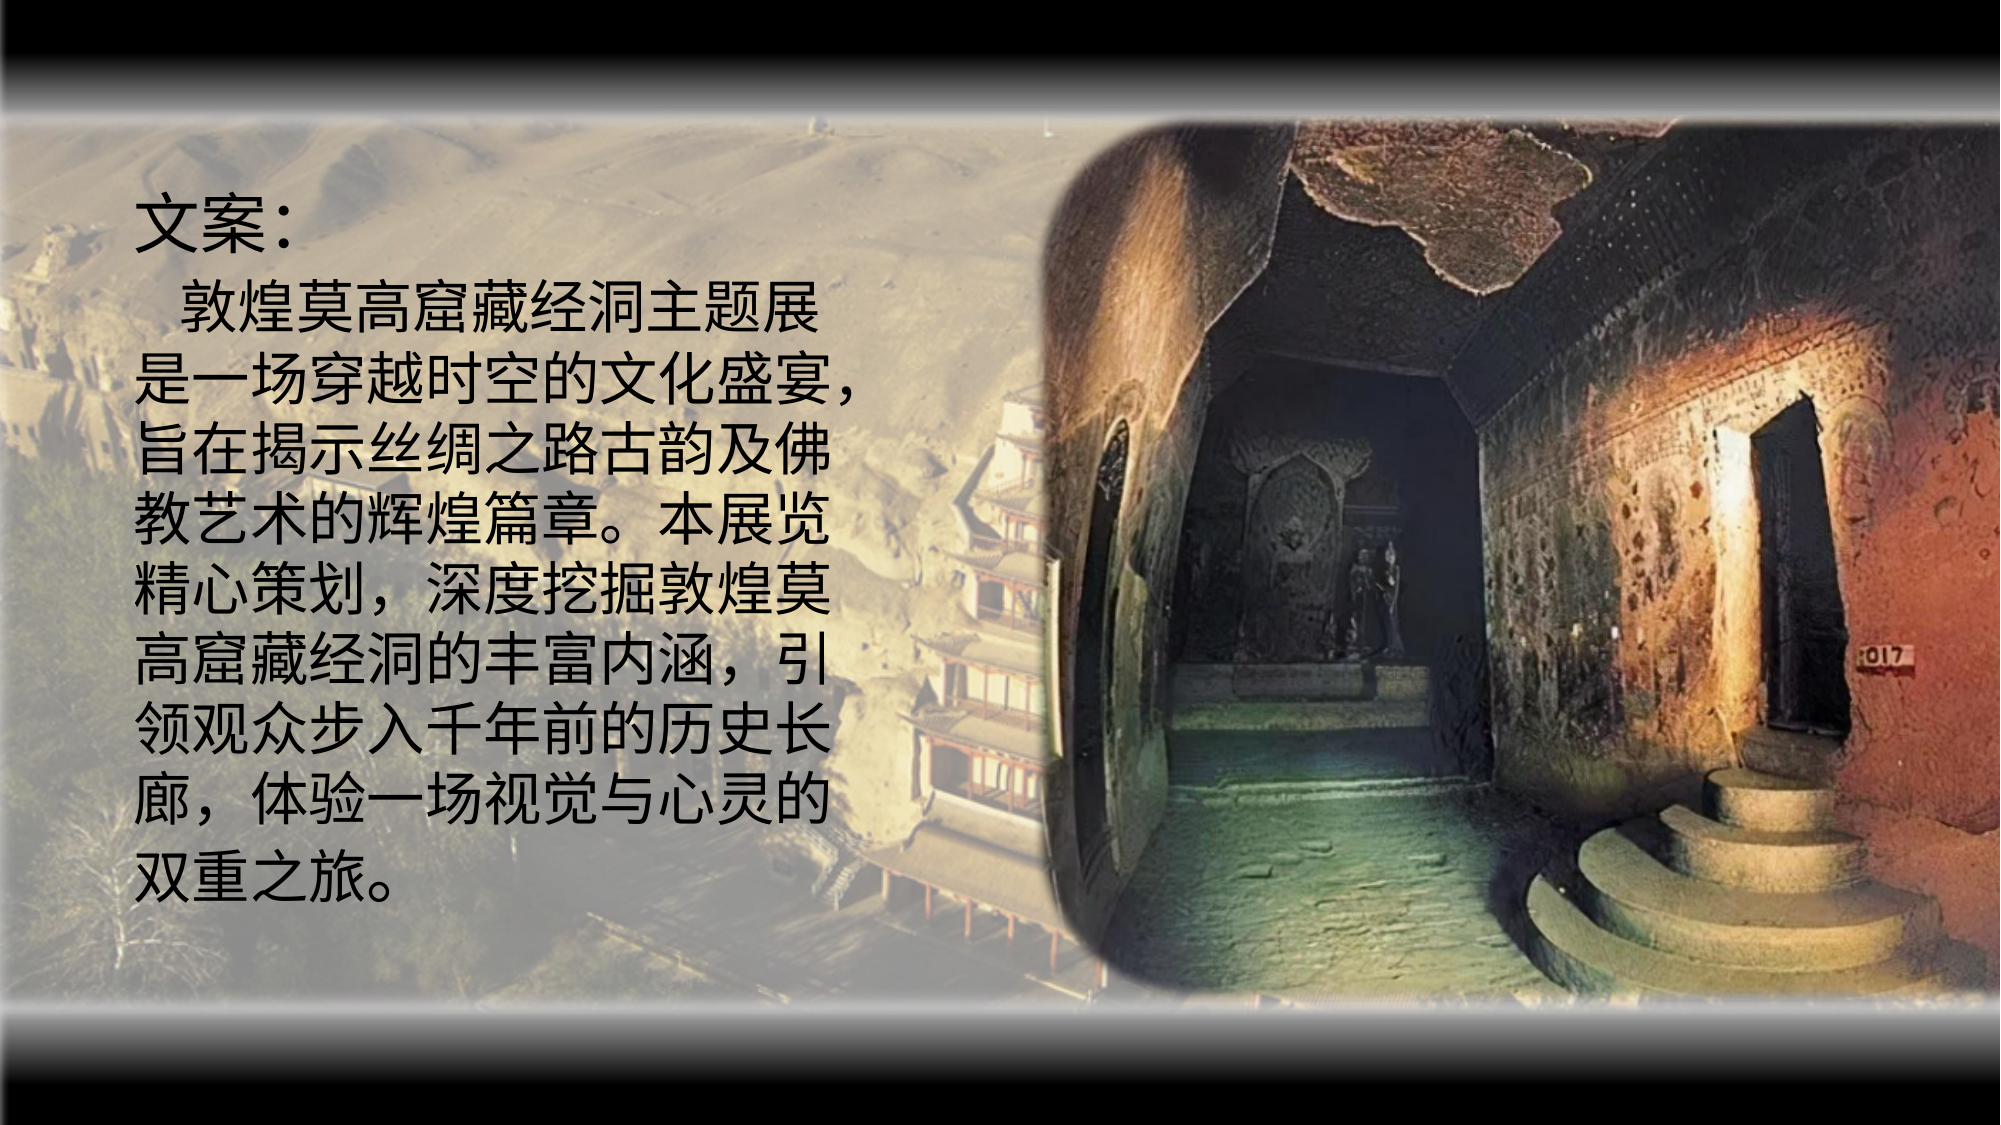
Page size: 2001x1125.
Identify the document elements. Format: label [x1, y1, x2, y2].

picture [0, 97, 2000, 1028]
text_box [6, 0, 2000, 97]
text_box [7, 1028, 2000, 1125]
